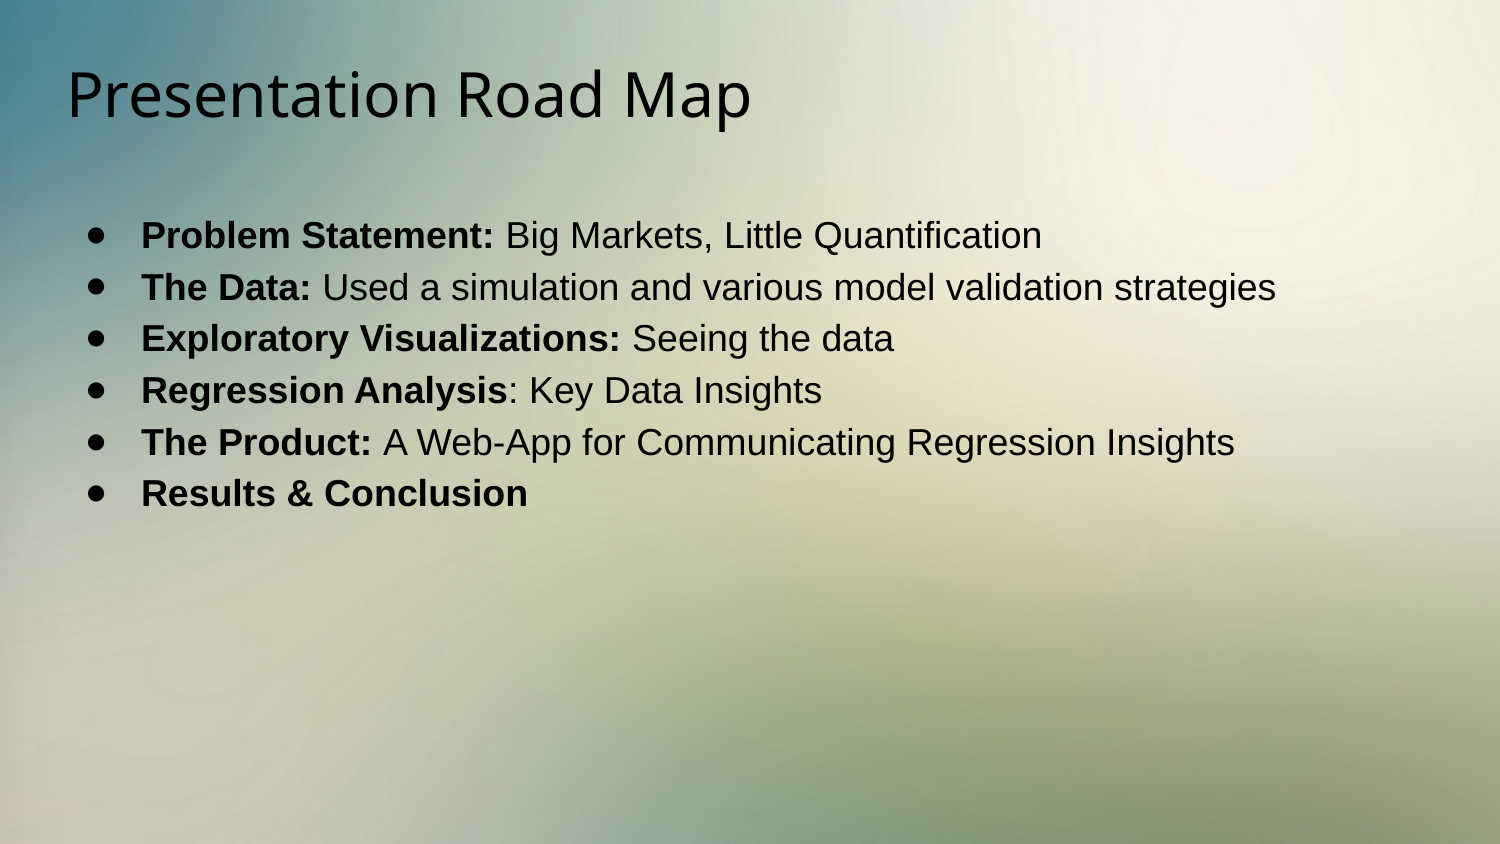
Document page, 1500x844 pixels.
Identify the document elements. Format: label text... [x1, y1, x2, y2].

list Problem Statement: Big Markets, Little Quantification The Data: Used a simulation and various model validation strategies Exploratory Visualizations: Seeing the data Regression Analysis: Key Data Insights The Product: A Web-App for Communicating Regression Insights Results & Conclusion [51, 189, 1449, 750]
title Presentation Road Map [51, 39, 1473, 167]
picture [0, 0, 1500, 844]
